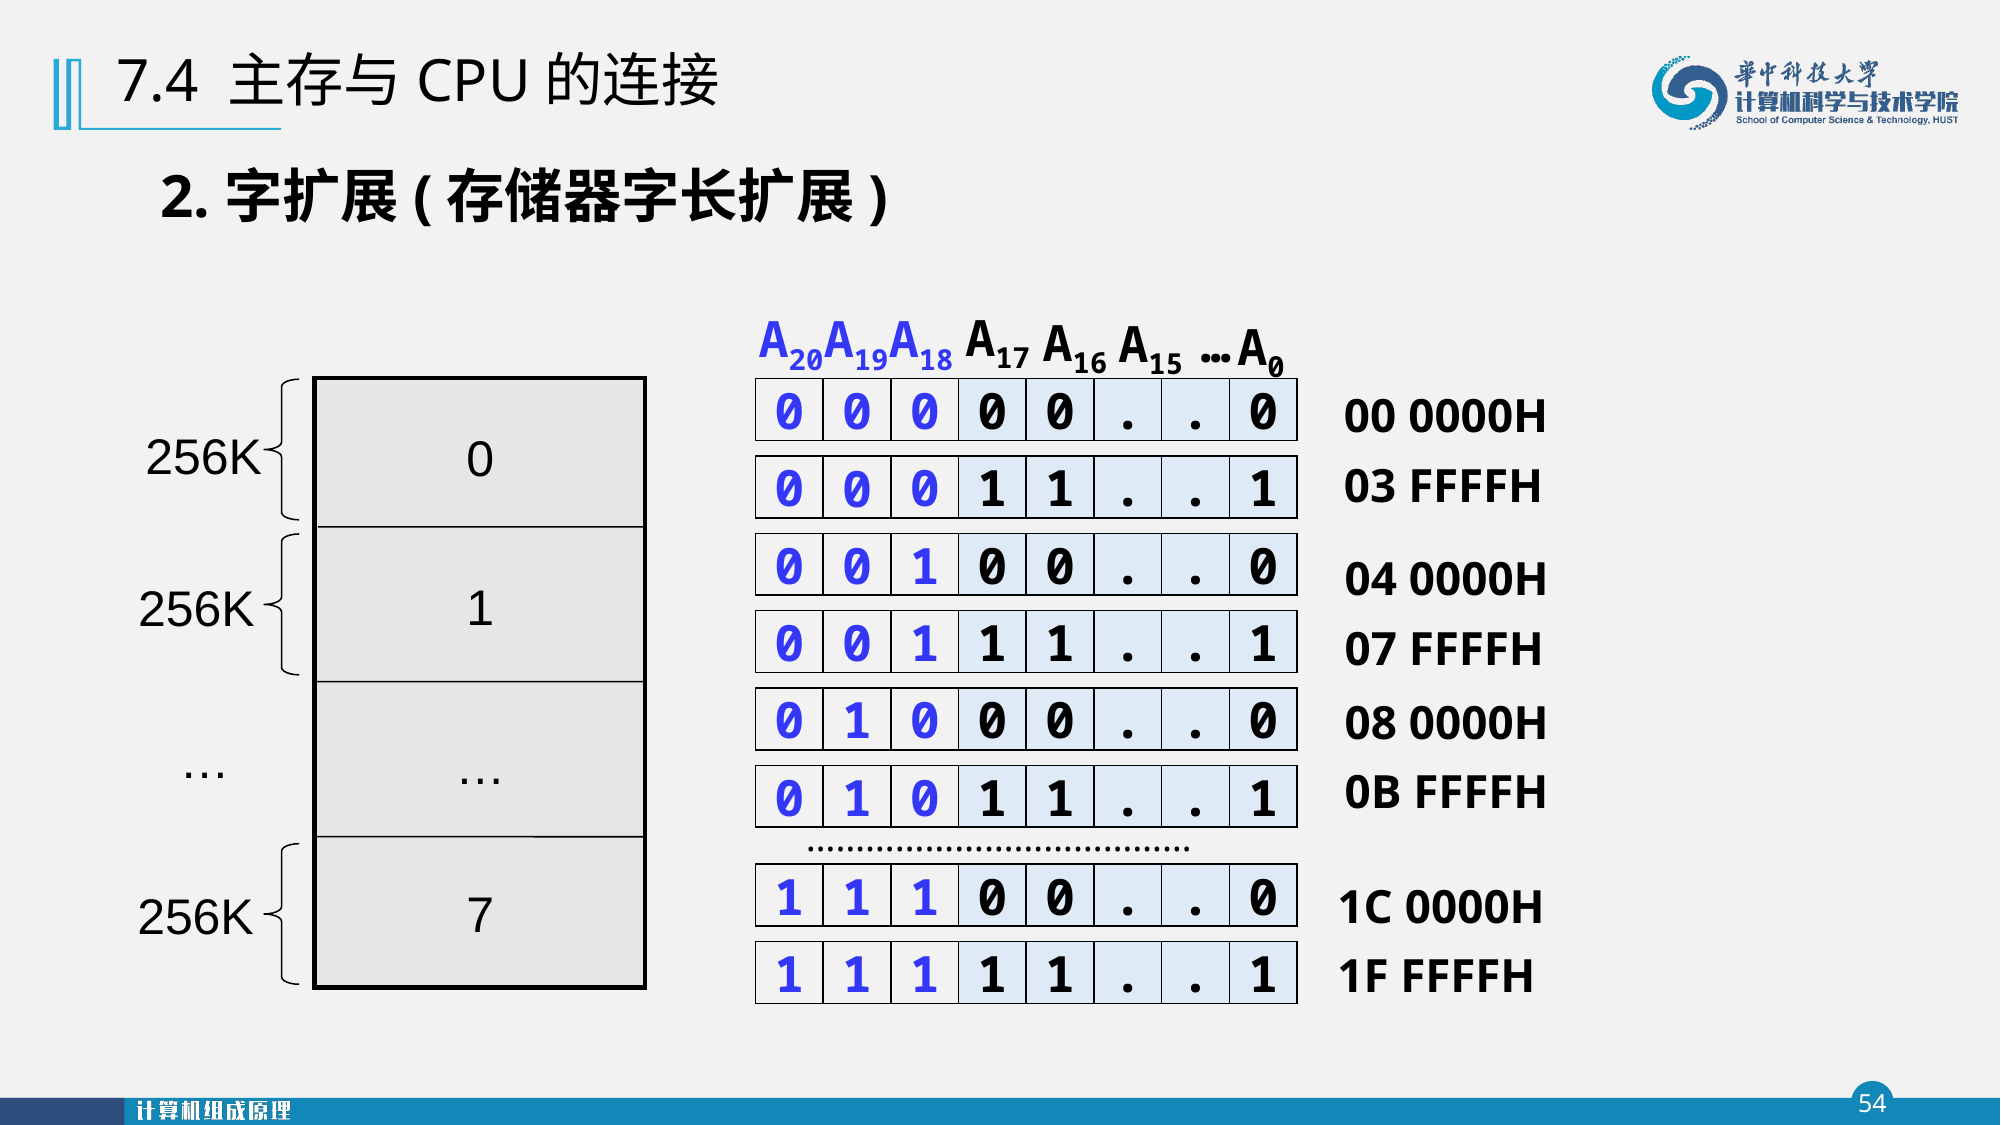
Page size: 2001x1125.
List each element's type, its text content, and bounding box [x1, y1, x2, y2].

text_box 00 0000H [1329, 379, 1618, 449]
text_box 0 [425, 426, 536, 487]
text_box 256K [127, 884, 264, 946]
text_box 03 FFFFH [1329, 448, 1600, 519]
text_box 7 [425, 882, 536, 944]
picture [1652, 56, 1678, 81]
text_box [314, 378, 646, 988]
text_box [264, 533, 300, 675]
text_box 256K [128, 576, 264, 638]
text_box 256K [136, 424, 272, 486]
text_box 7.4 主存与CPU的连接 [101, 31, 818, 134]
text_box … [425, 734, 536, 797]
title 2.字扩展(存储器字长扩展) [145, 147, 988, 249]
text_box 04 0000H [1329, 542, 1571, 611]
text_box 07 FFFFH [1329, 611, 1601, 682]
picture [1652, 56, 1958, 130]
text_box … [136, 728, 273, 790]
text_box 0B FFFFH [1329, 755, 1564, 826]
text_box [735, 307, 1327, 519]
text_box [264, 843, 300, 985]
text_box 08 0000H [1329, 685, 1576, 756]
text_box 1 [425, 575, 536, 638]
text_box 1C 0000H [1322, 870, 1569, 939]
text_box [272, 379, 300, 520]
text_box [755, 688, 1298, 806]
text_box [755, 806, 1298, 1004]
text_box 1F FFFFH [1322, 939, 1571, 1010]
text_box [755, 533, 1298, 673]
